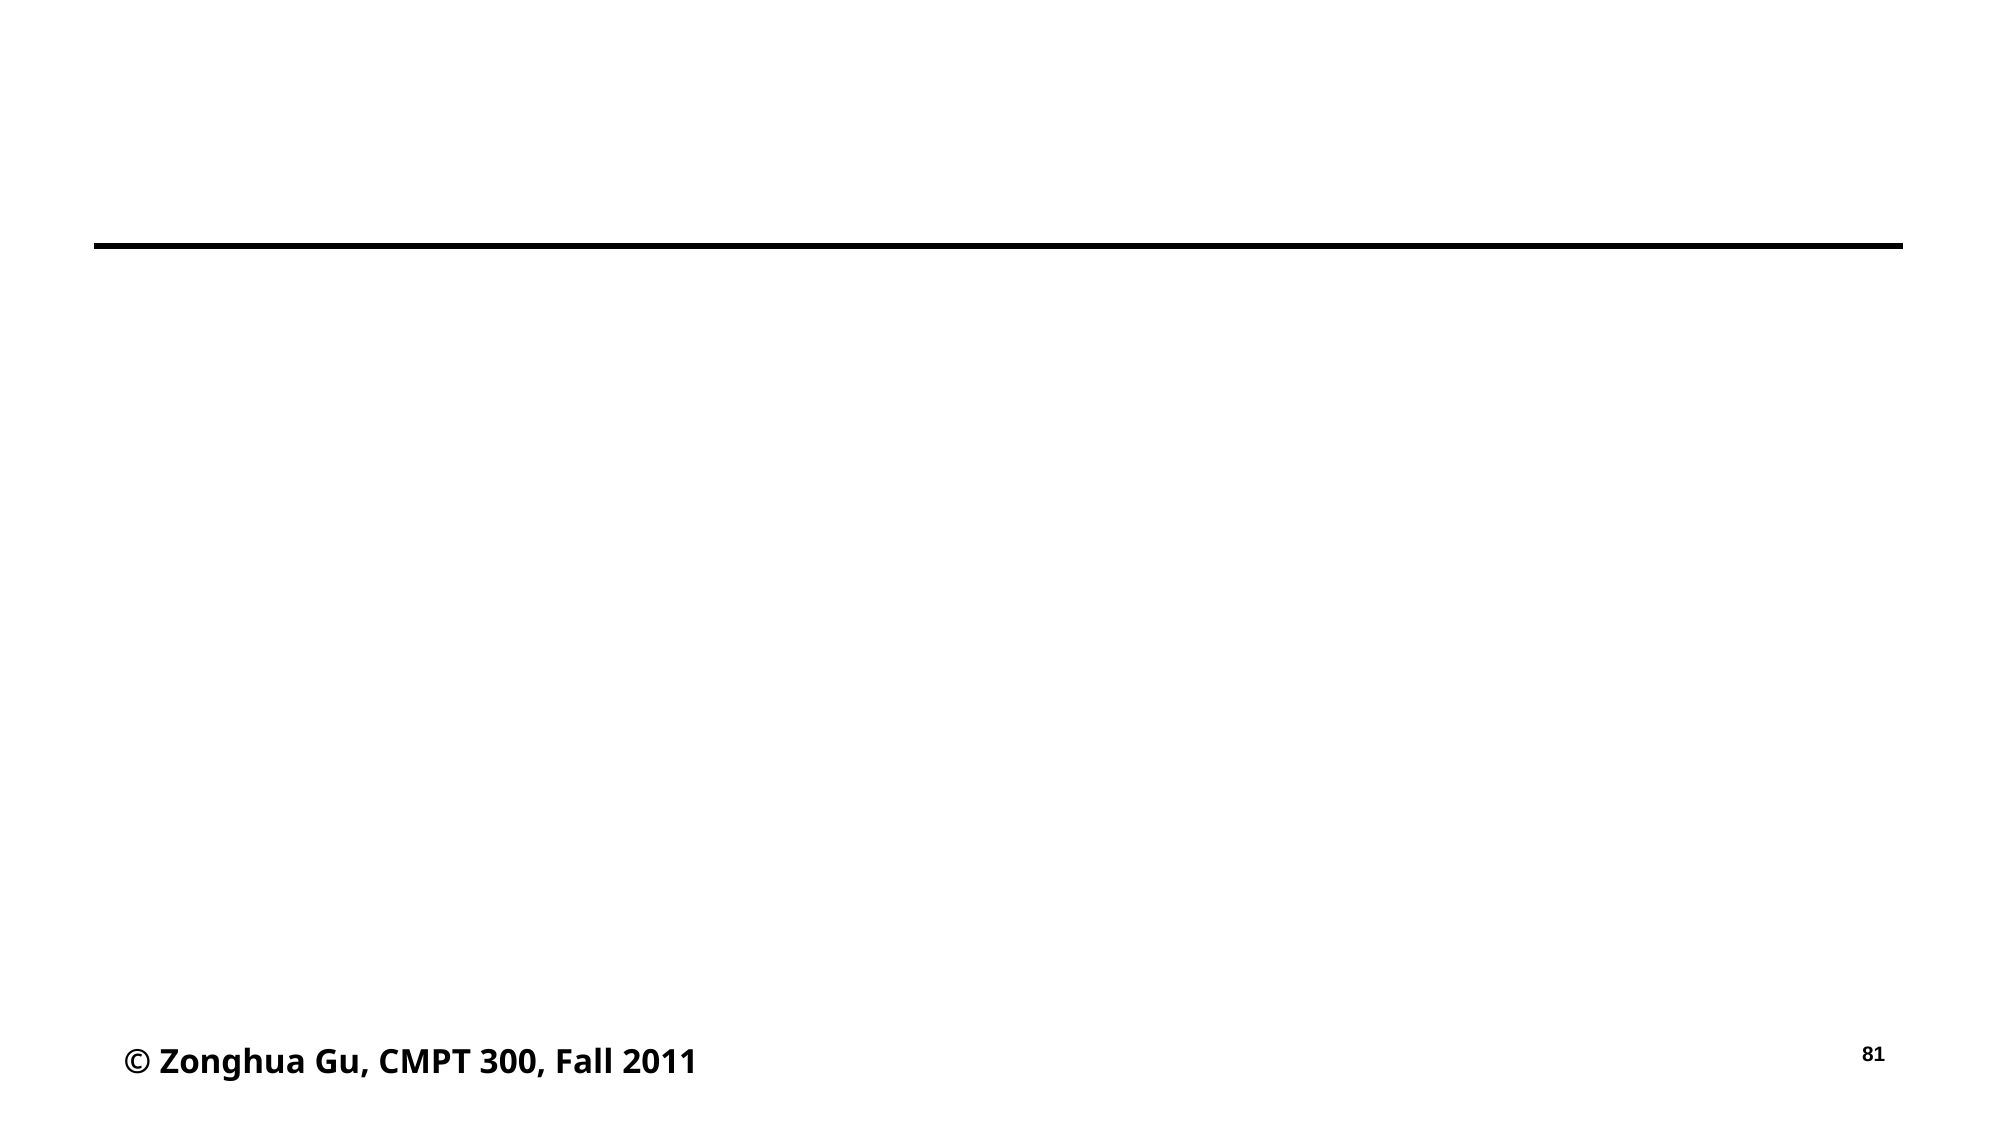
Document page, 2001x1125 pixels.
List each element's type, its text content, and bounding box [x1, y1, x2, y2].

slide_number 81 [1433, 1033, 1901, 1109]
slide_number © Zonghua Gu, CMPT 300, Fall 2011 [99, 1033, 1060, 1109]
